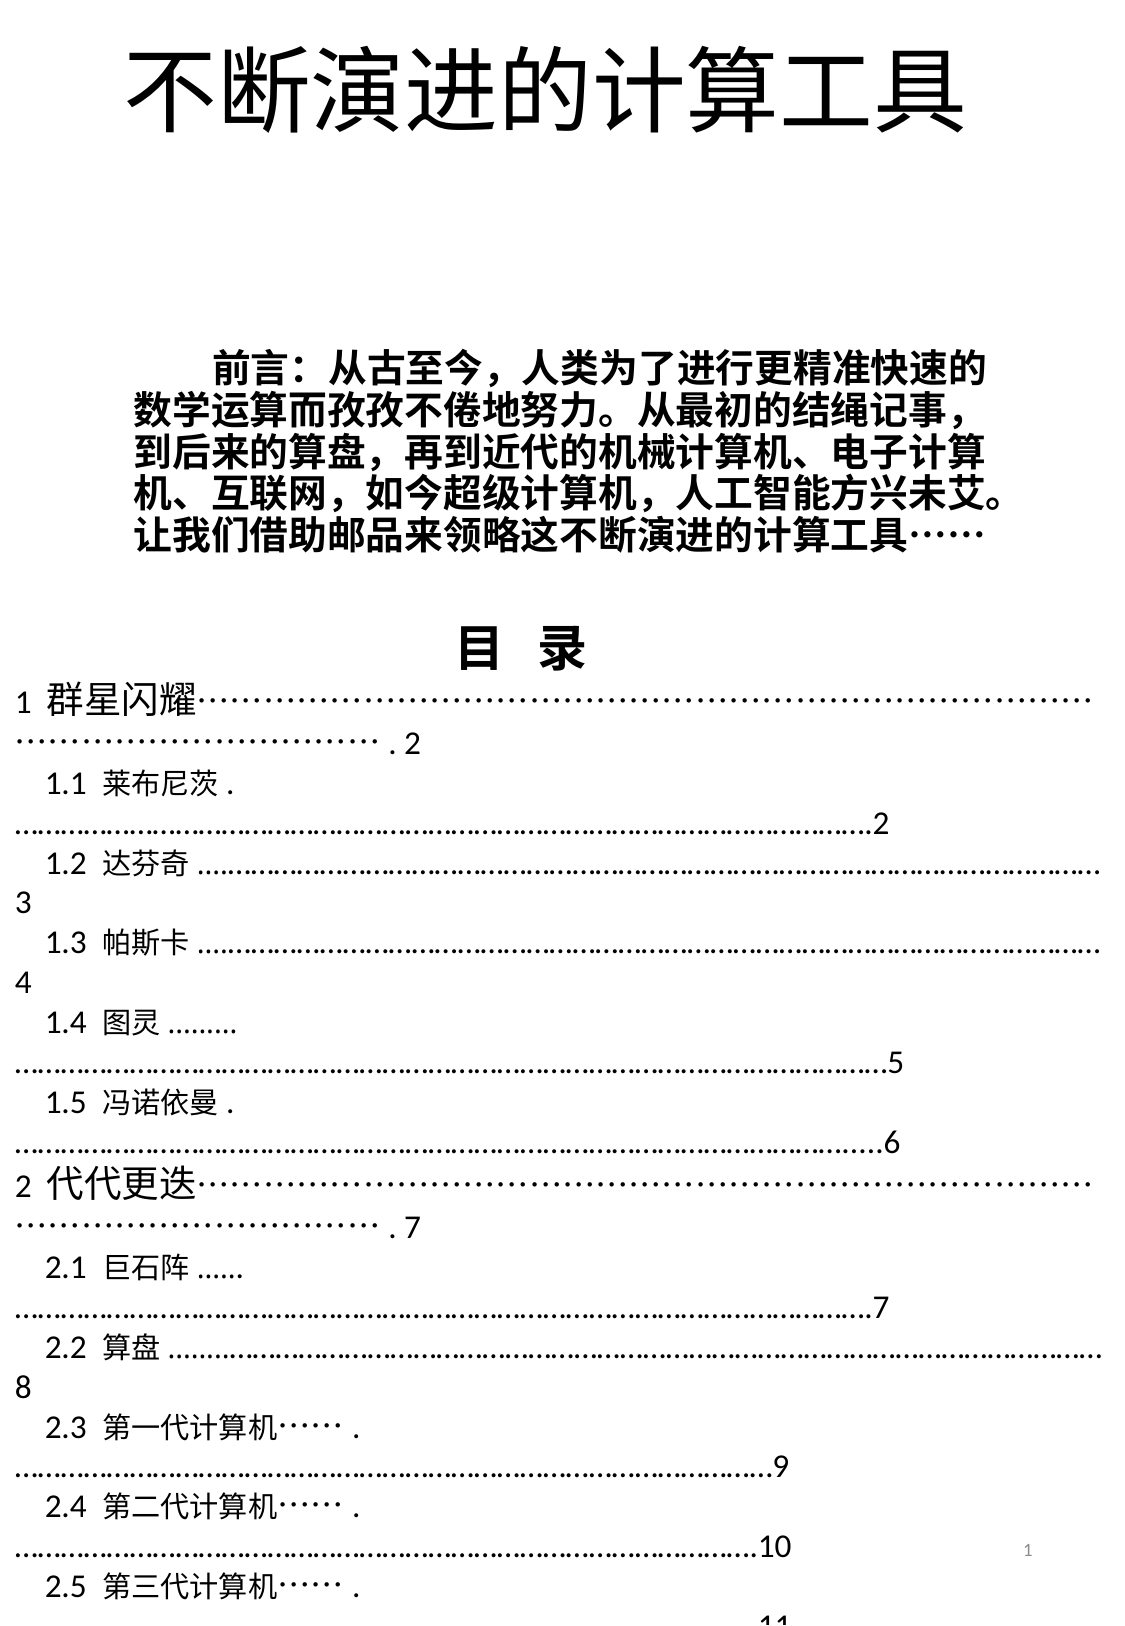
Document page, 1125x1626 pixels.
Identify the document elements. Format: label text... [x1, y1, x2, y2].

text_box 目 录 1 群星闪耀……………………………………………………………………………………………………. 2 1.1 莱布尼茨.………………………………………………………………………………………………….2 1.2 达芬奇....……………………………………………………………………………………………………3 1.3 帕斯卡....……………………………………………………………………………………………………4 1.4 图灵.........……………………………………………………………………………………………………5 1.5 冯诺依曼.……………………………………………………………………………………………….....6 2 代代更迭……………………………………………………………………………………………………. 7 2.1 巨石阵......………………………………………………………………………………………………….7 2.2 算盘........……………………………………………………………………………………………………8 2.3 第一代计算机…….………………………………………………………………………………………9 2.4 第二代计算机…….…………………………………………………………………………………….10 2.5 第三代计算机…….…………………………………………………………………………………….11 2.5 第四代计算机…….…………………………………………………………………………………….12 3 广阔未来…………………………………………………………………………………………………….13 3.1 计算机游戏.………………………………………………………………………………………………13 3.2 超级计算机....……………………………………………………………………………………………14 3.3 计算机网络....……………………………………………………………………………………………15 3.4 人工智能....……………………………………………………………………………………………….16 [0, 608, 1125, 1625]
title 不断演进的计算工具 [61, 32, 1029, 154]
slide_number 1 [794, 1506, 1048, 1593]
subtitle 前言：从古至今，人类为了进行更精准快速的数学运算而孜孜不倦地努力。从最初的结绳记事，到后来的算盘，再到近代的机械计算机、电子计算机、互联网，如今超级计算机，人工智能方兴未艾。让我们借助邮品来领略这不断演进的计算工具…… [118, 341, 1007, 608]
